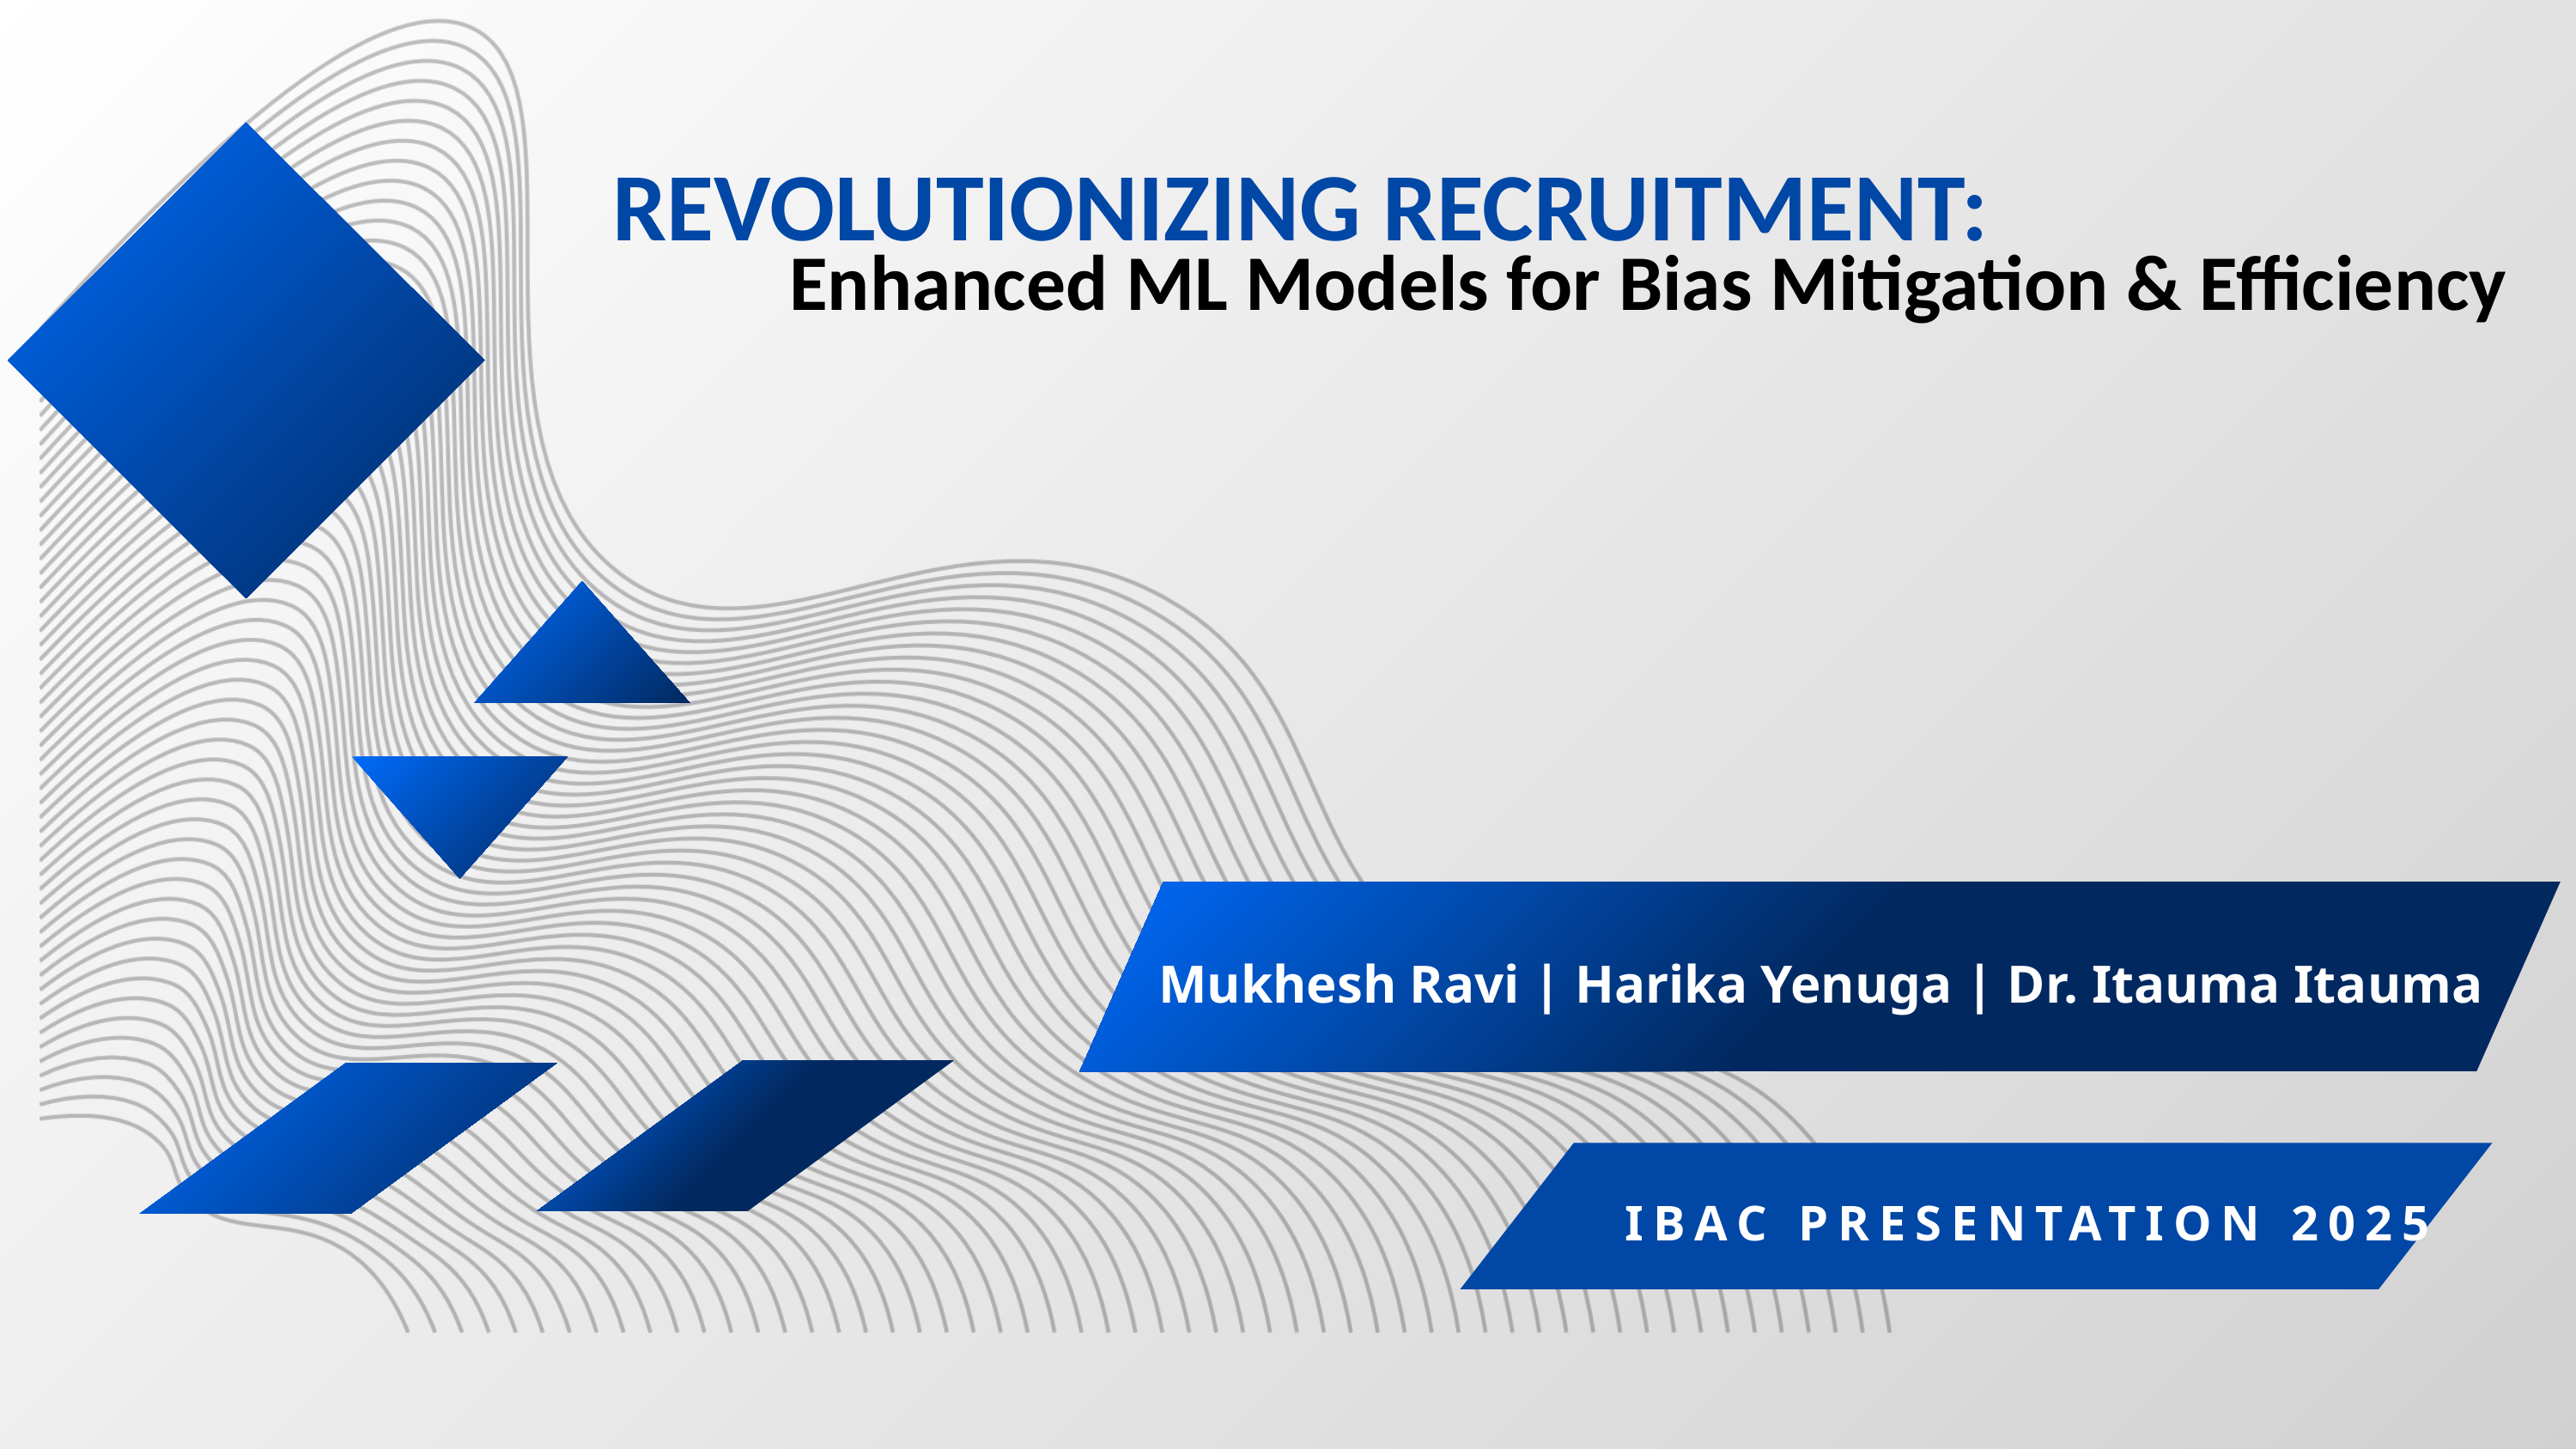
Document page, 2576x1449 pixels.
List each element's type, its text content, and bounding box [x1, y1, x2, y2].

text_box REVOLUTIONIZING RECRUITMENT: [335, 109, 1990, 261]
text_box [351, 756, 568, 879]
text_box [537, 1059, 955, 1212]
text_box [139, 1062, 557, 1215]
text_box Enhanced ML Models for Bias Mitigation & Efficiency [692, 248, 2527, 326]
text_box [1460, 1143, 2493, 1290]
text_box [474, 580, 690, 704]
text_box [1079, 881, 2561, 1072]
text_box [39, 261, 1892, 1335]
text_box [39, 0, 1892, 121]
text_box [7, 122, 485, 598]
